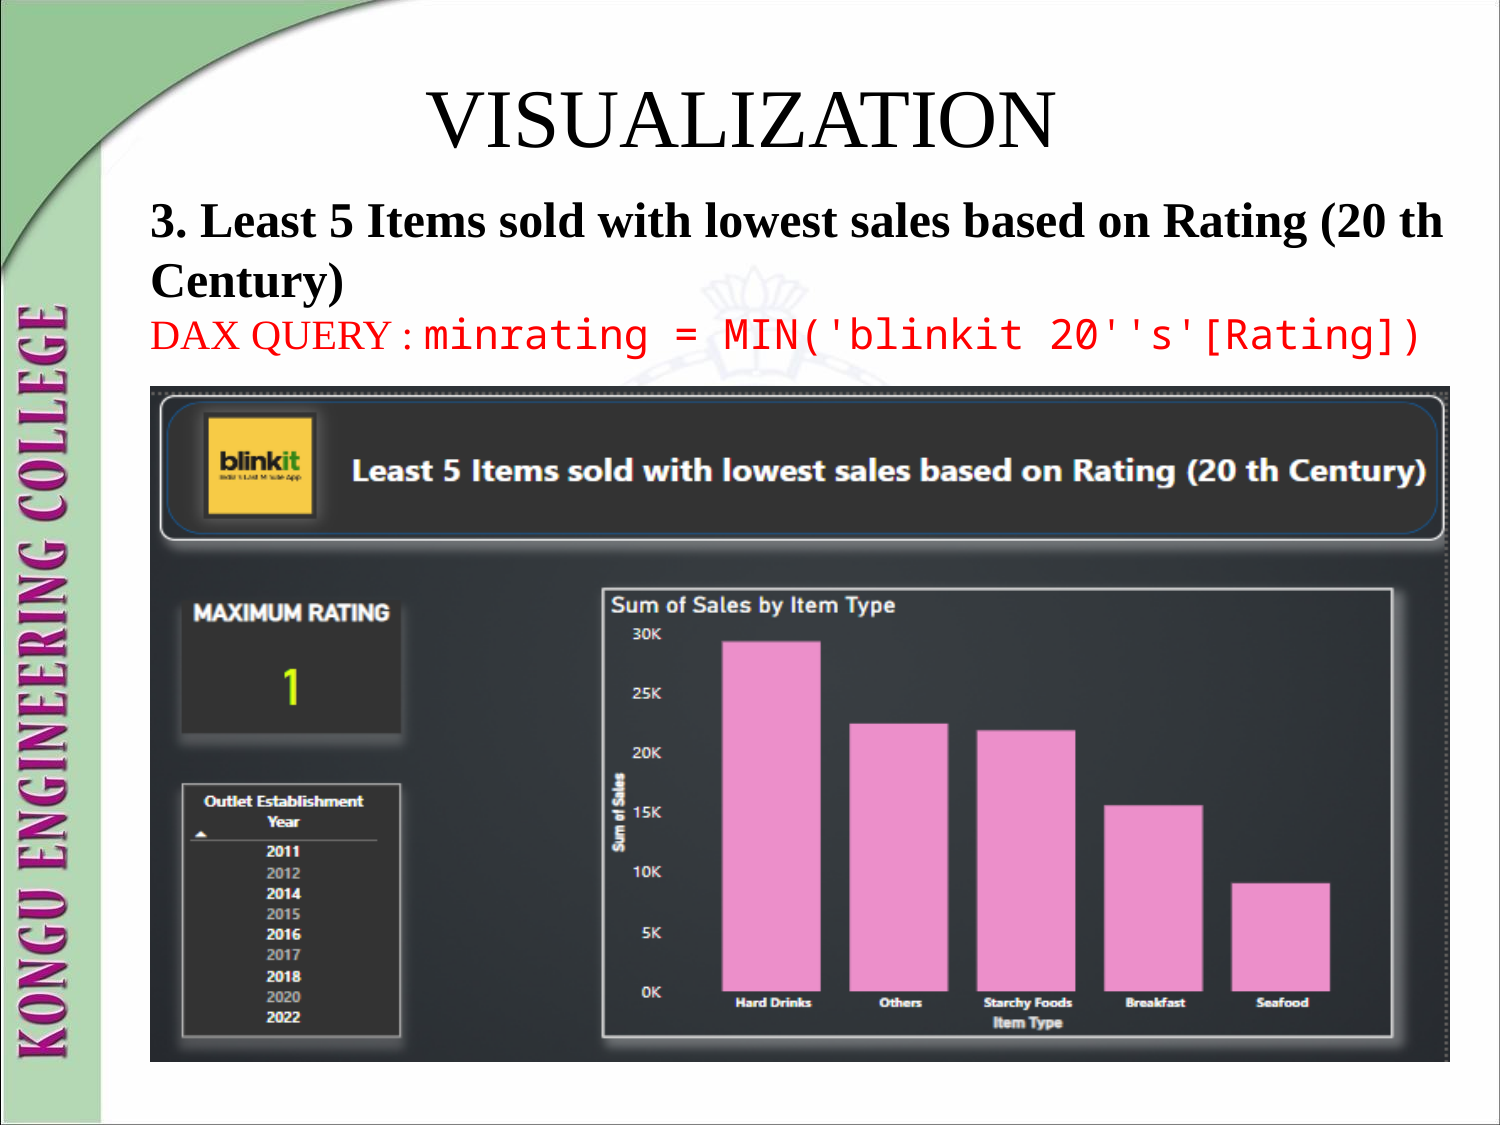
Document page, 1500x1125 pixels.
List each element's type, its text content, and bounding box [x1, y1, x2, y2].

list 3. Least 5 Items sold with lowest sales based on Rating (20 th Century) DAX QUERY : minrating = MIN('blinkit 20''s'[Rating]) [150, 187, 1450, 385]
title VISUALIZATION [425, 63, 1338, 165]
picture [0, 0, 1500, 1125]
